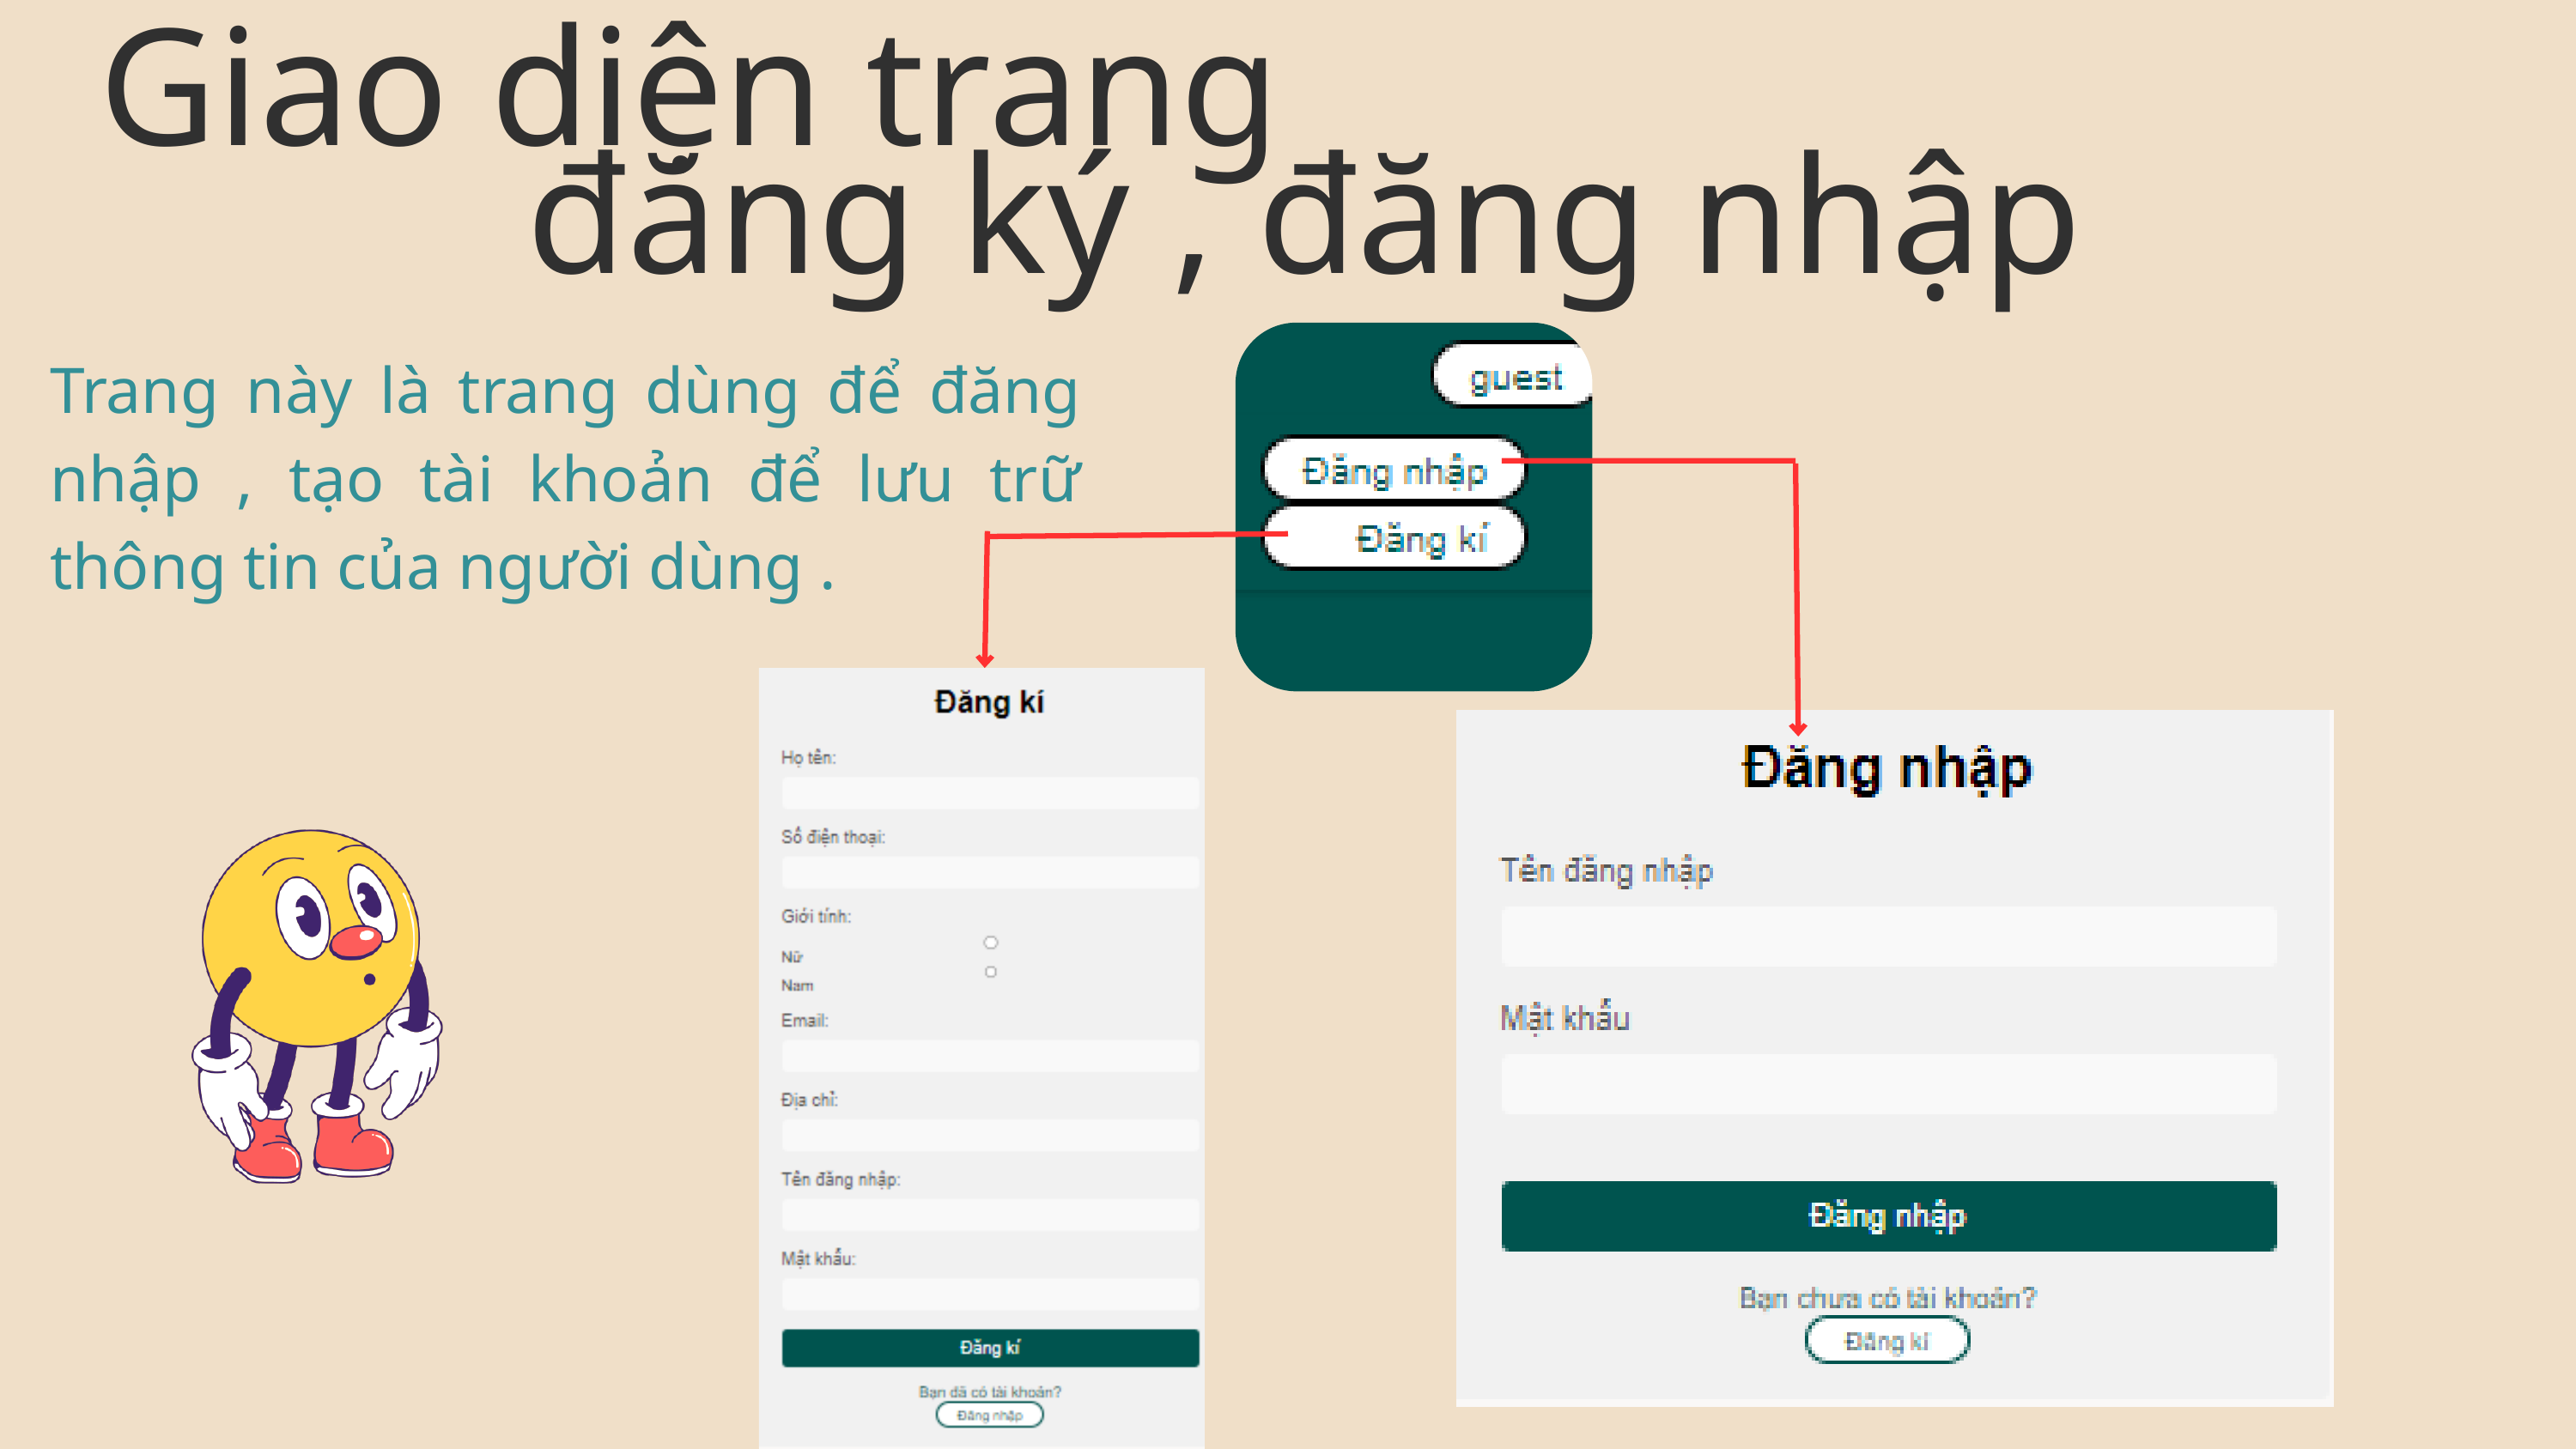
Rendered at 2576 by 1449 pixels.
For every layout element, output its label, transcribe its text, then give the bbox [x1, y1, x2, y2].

picture [190, 822, 444, 1185]
text_box Giao diện trang đăng ký , đăng nhập [80, 49, 2084, 306]
picture [1456, 709, 2334, 1407]
text_box Trang này là trang dùng để đăng nhập , tạo tài khoản để lưu trữ thông tin của người dùng . [50, 337, 1083, 673]
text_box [1235, 322, 1594, 692]
picture [758, 668, 1206, 1449]
